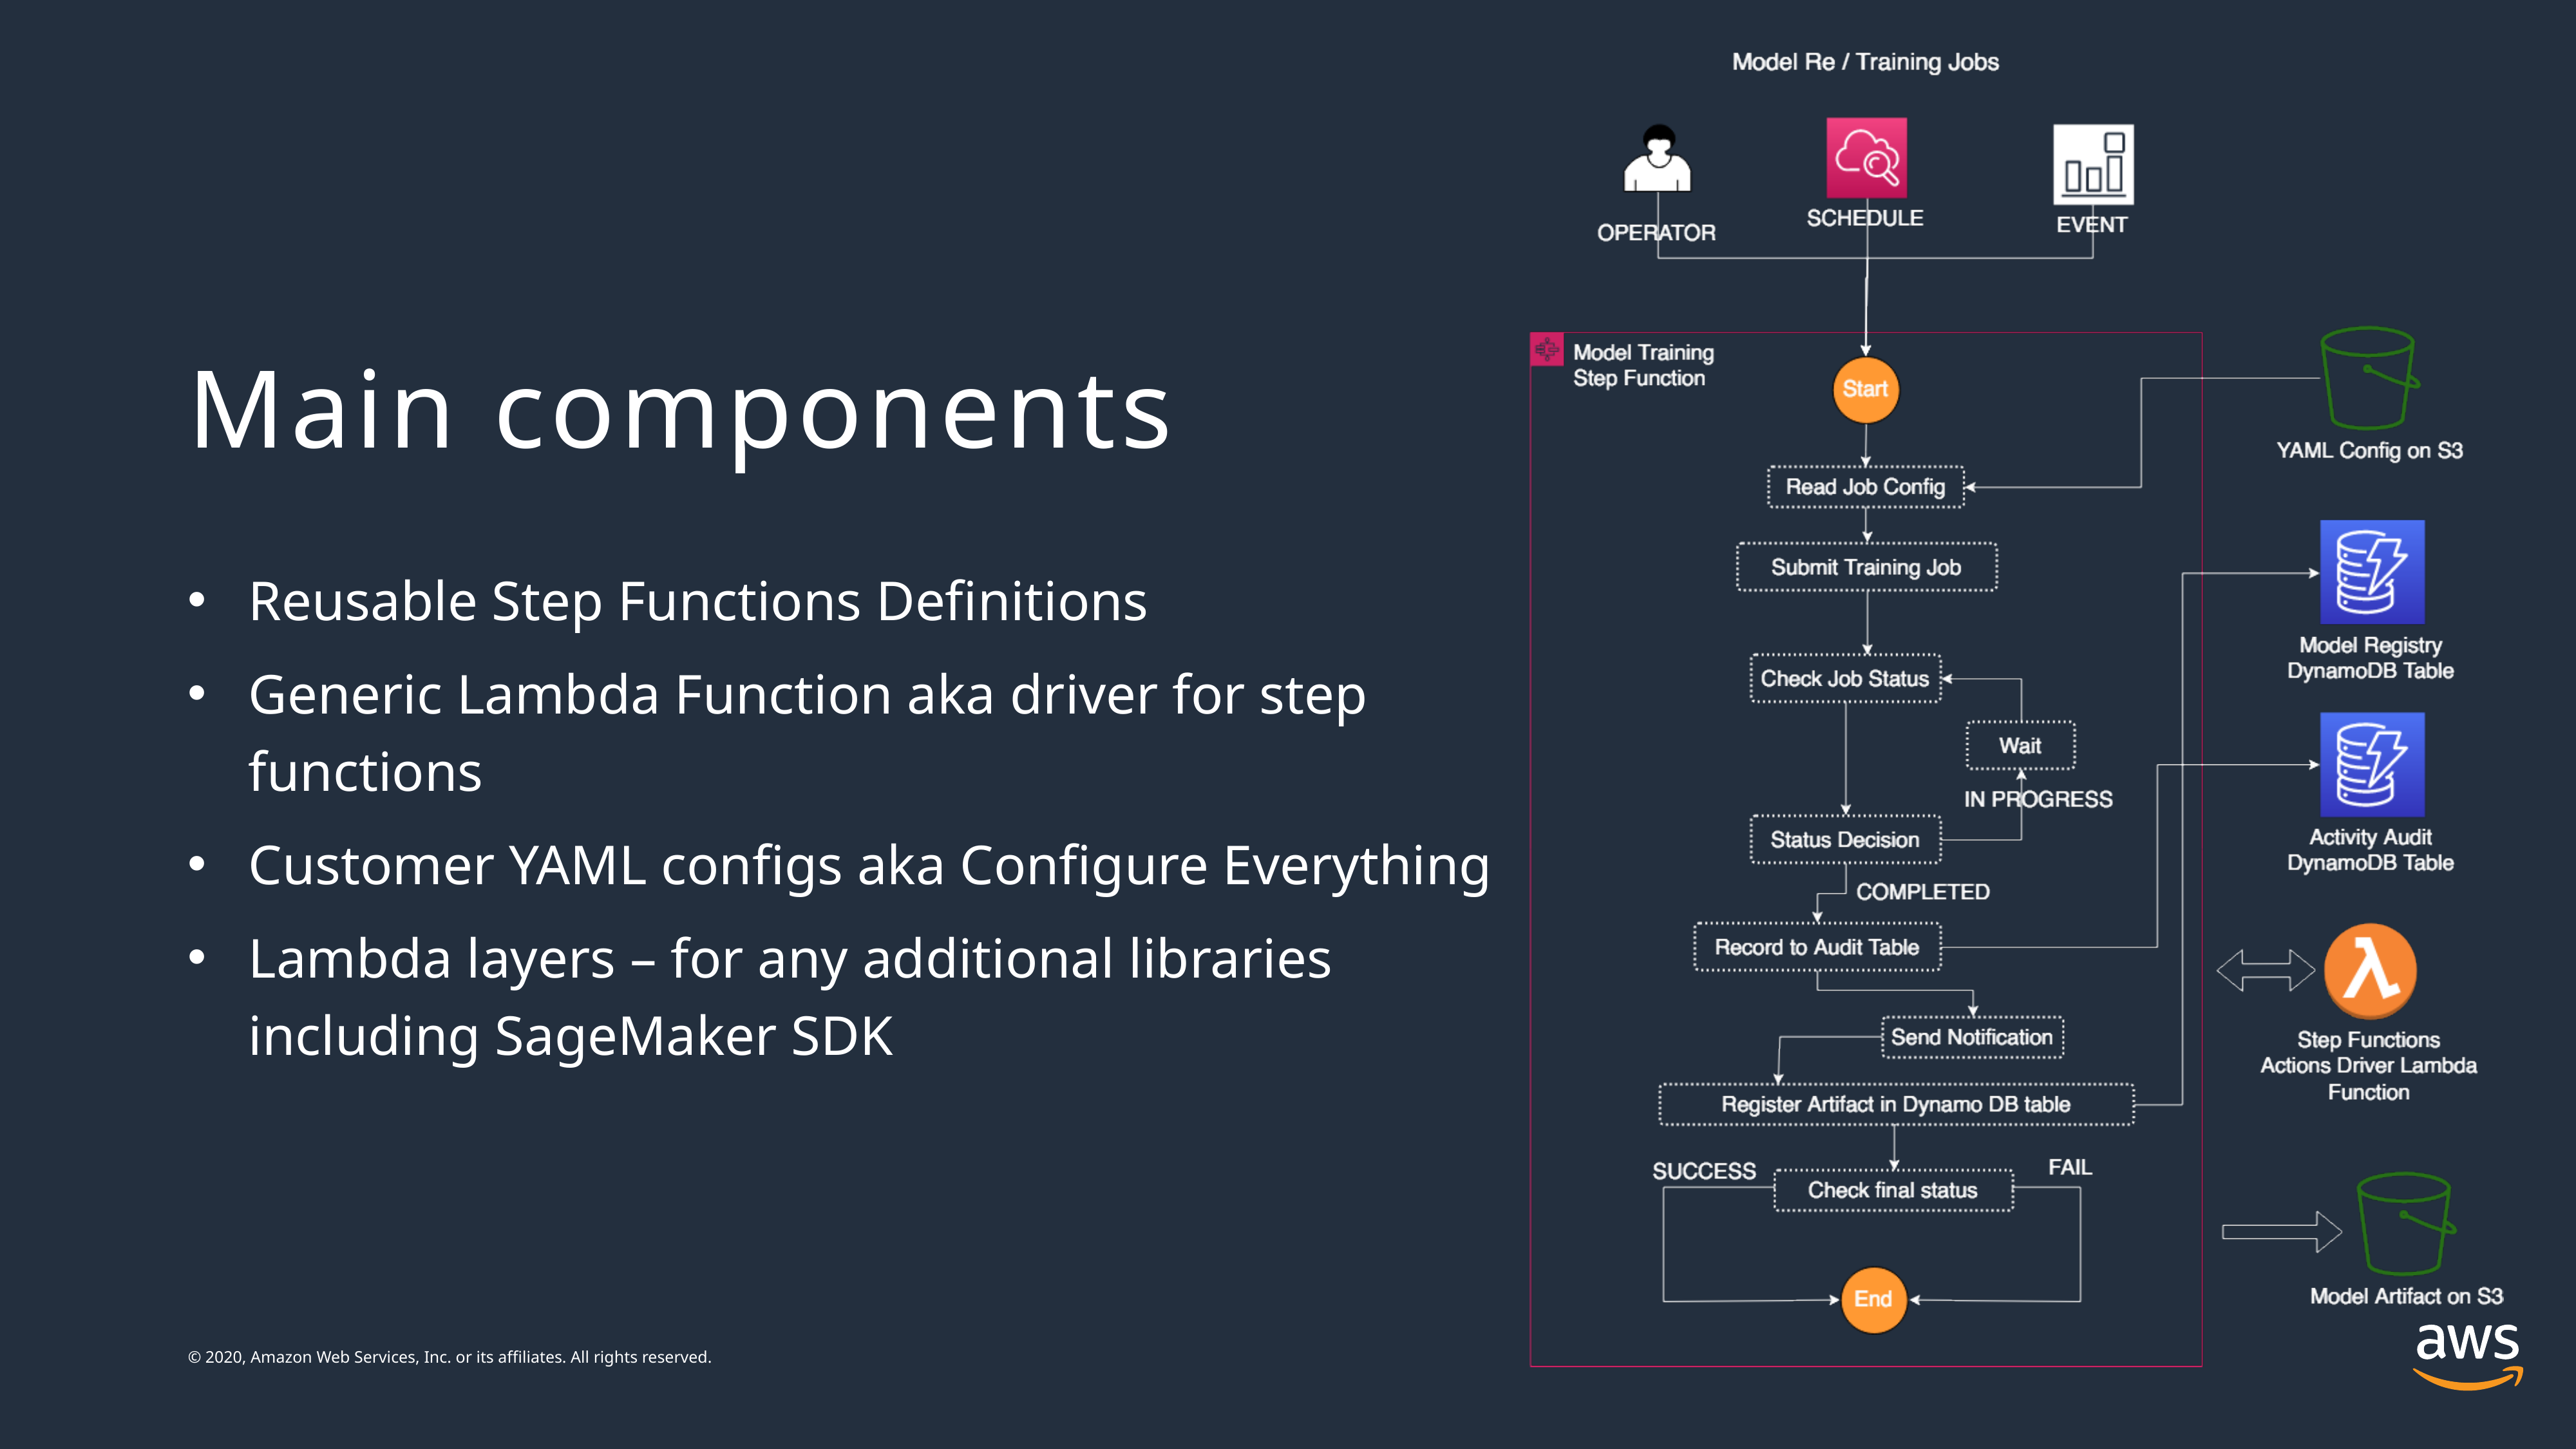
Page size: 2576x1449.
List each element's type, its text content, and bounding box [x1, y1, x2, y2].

picture [1529, 50, 2504, 1367]
title Main components [187, 264, 1529, 545]
list Reusable Step Functions Definitions Generic Lambda Function aka driver for step functions Customer YAML configs aka Configure Everything Lambda layers – for any additional libraries including SageMaker SDK [187, 553, 1529, 1167]
footer © 2020, Amazon Web Services, Inc. or its affiliates. All rights reserved. [187, 1347, 1529, 1367]
